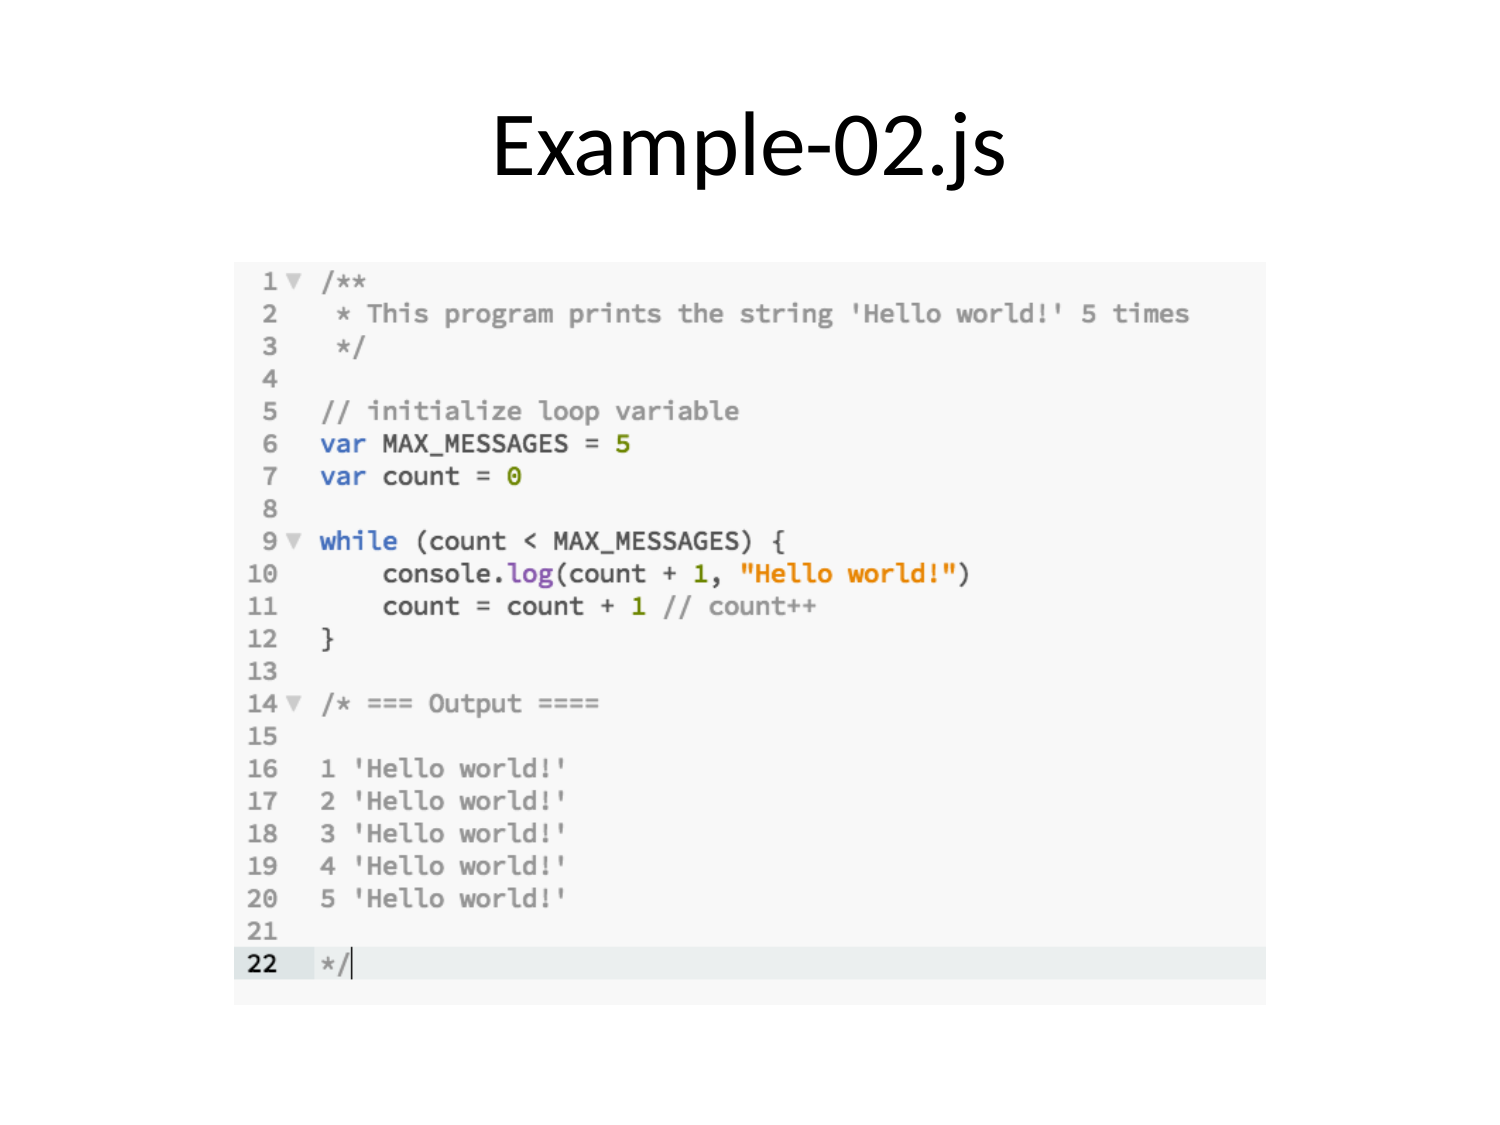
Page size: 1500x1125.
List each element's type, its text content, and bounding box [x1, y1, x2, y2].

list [74, 262, 1426, 1006]
title Example-02.js [75, 45, 1425, 233]
